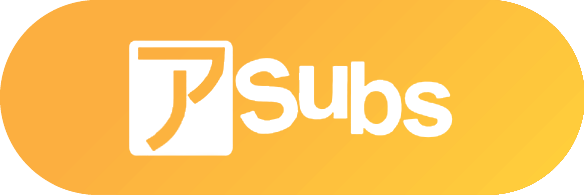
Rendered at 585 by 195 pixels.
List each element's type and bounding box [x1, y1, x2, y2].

text_box [0, 0, 585, 195]
picture [122, 35, 462, 160]
